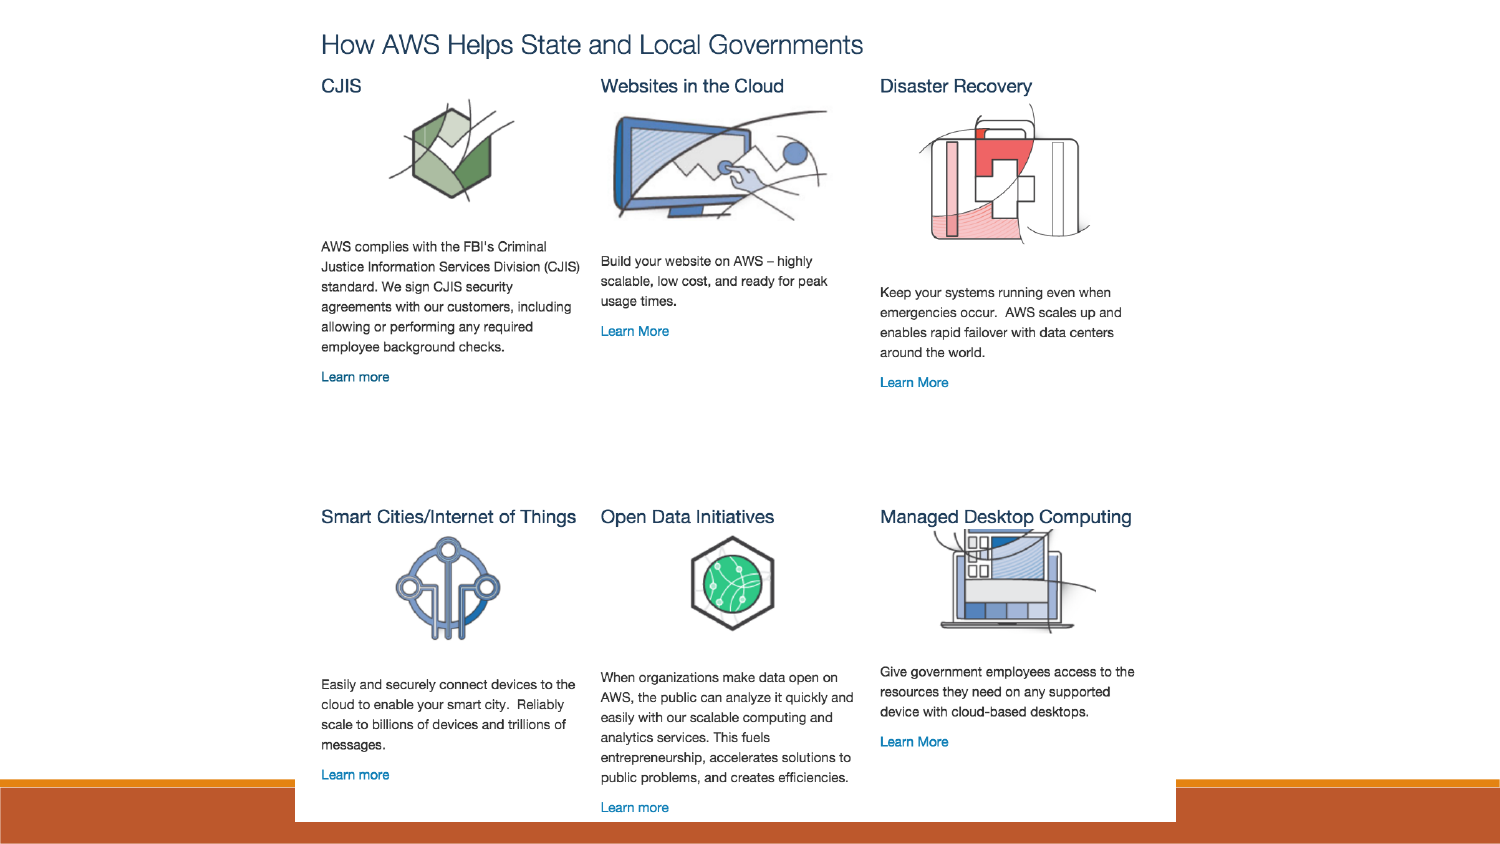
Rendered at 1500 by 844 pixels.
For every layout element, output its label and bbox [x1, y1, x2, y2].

picture [295, 1, 1176, 823]
